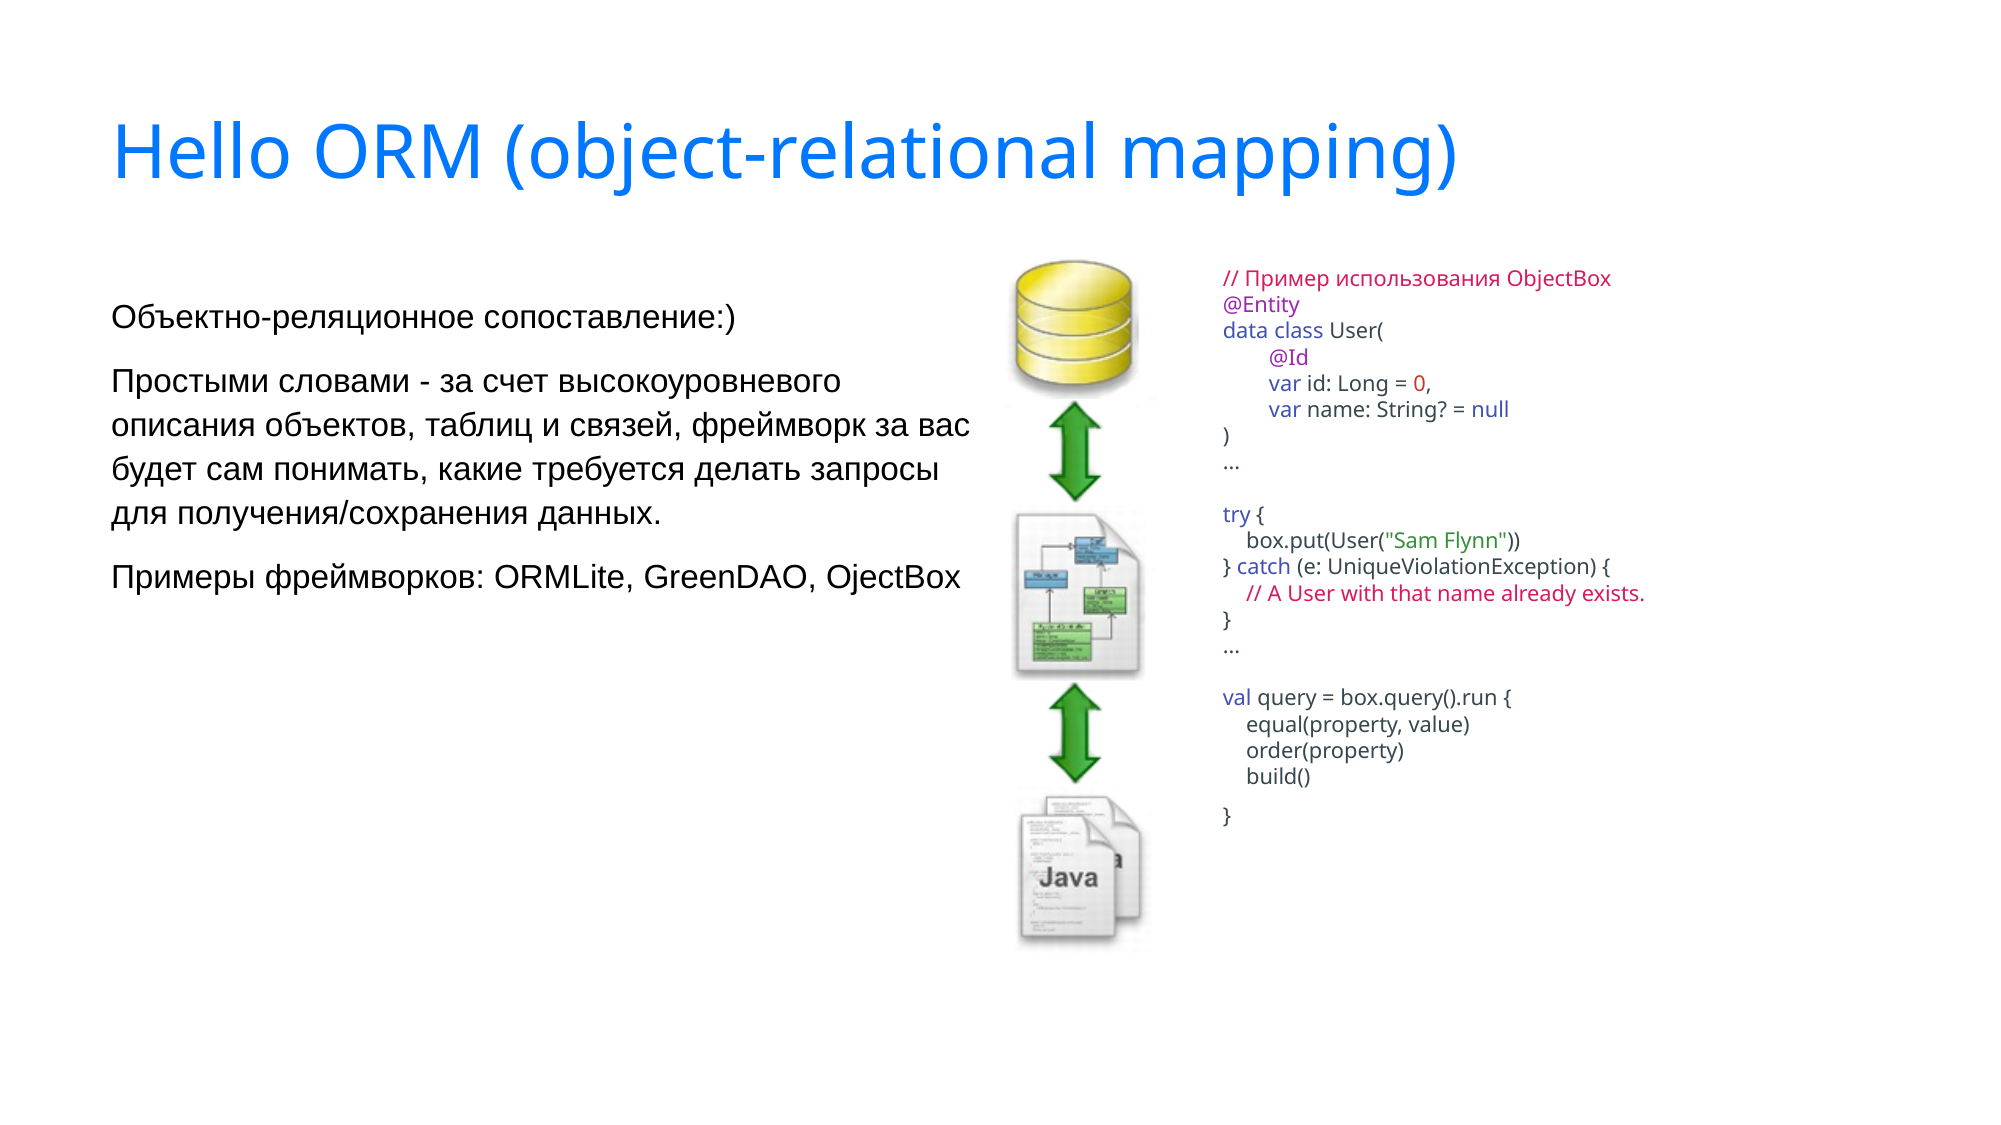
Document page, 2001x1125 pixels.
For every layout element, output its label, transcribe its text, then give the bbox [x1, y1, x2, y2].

title Hello ORM (object-relational mapping) [111, 113, 1892, 220]
picture [999, 249, 1158, 958]
text_box // Пример использования ObjectBox @Entity data class User( @Id var id: Long = 0, var name: String? = null ) ... try { box.put(User("Sam Flynn")) } catch (e: UniqueViolationException) { // A User with that name already exists. } ... val query = box.query().run { equal(property, value) order(property) build() } [1207, 249, 1966, 844]
list Объектно-реляционное сопоставление:) Простыми словами - за счет высокоуровневого описания объектов, таблиц и связей, фреймворк за вас будет сам понимать, какие требуется делать запросы для получения/сохранения данных. Примеры фреймворков: ORMLite, GreenDAO, OjectBox [111, 290, 982, 1018]
